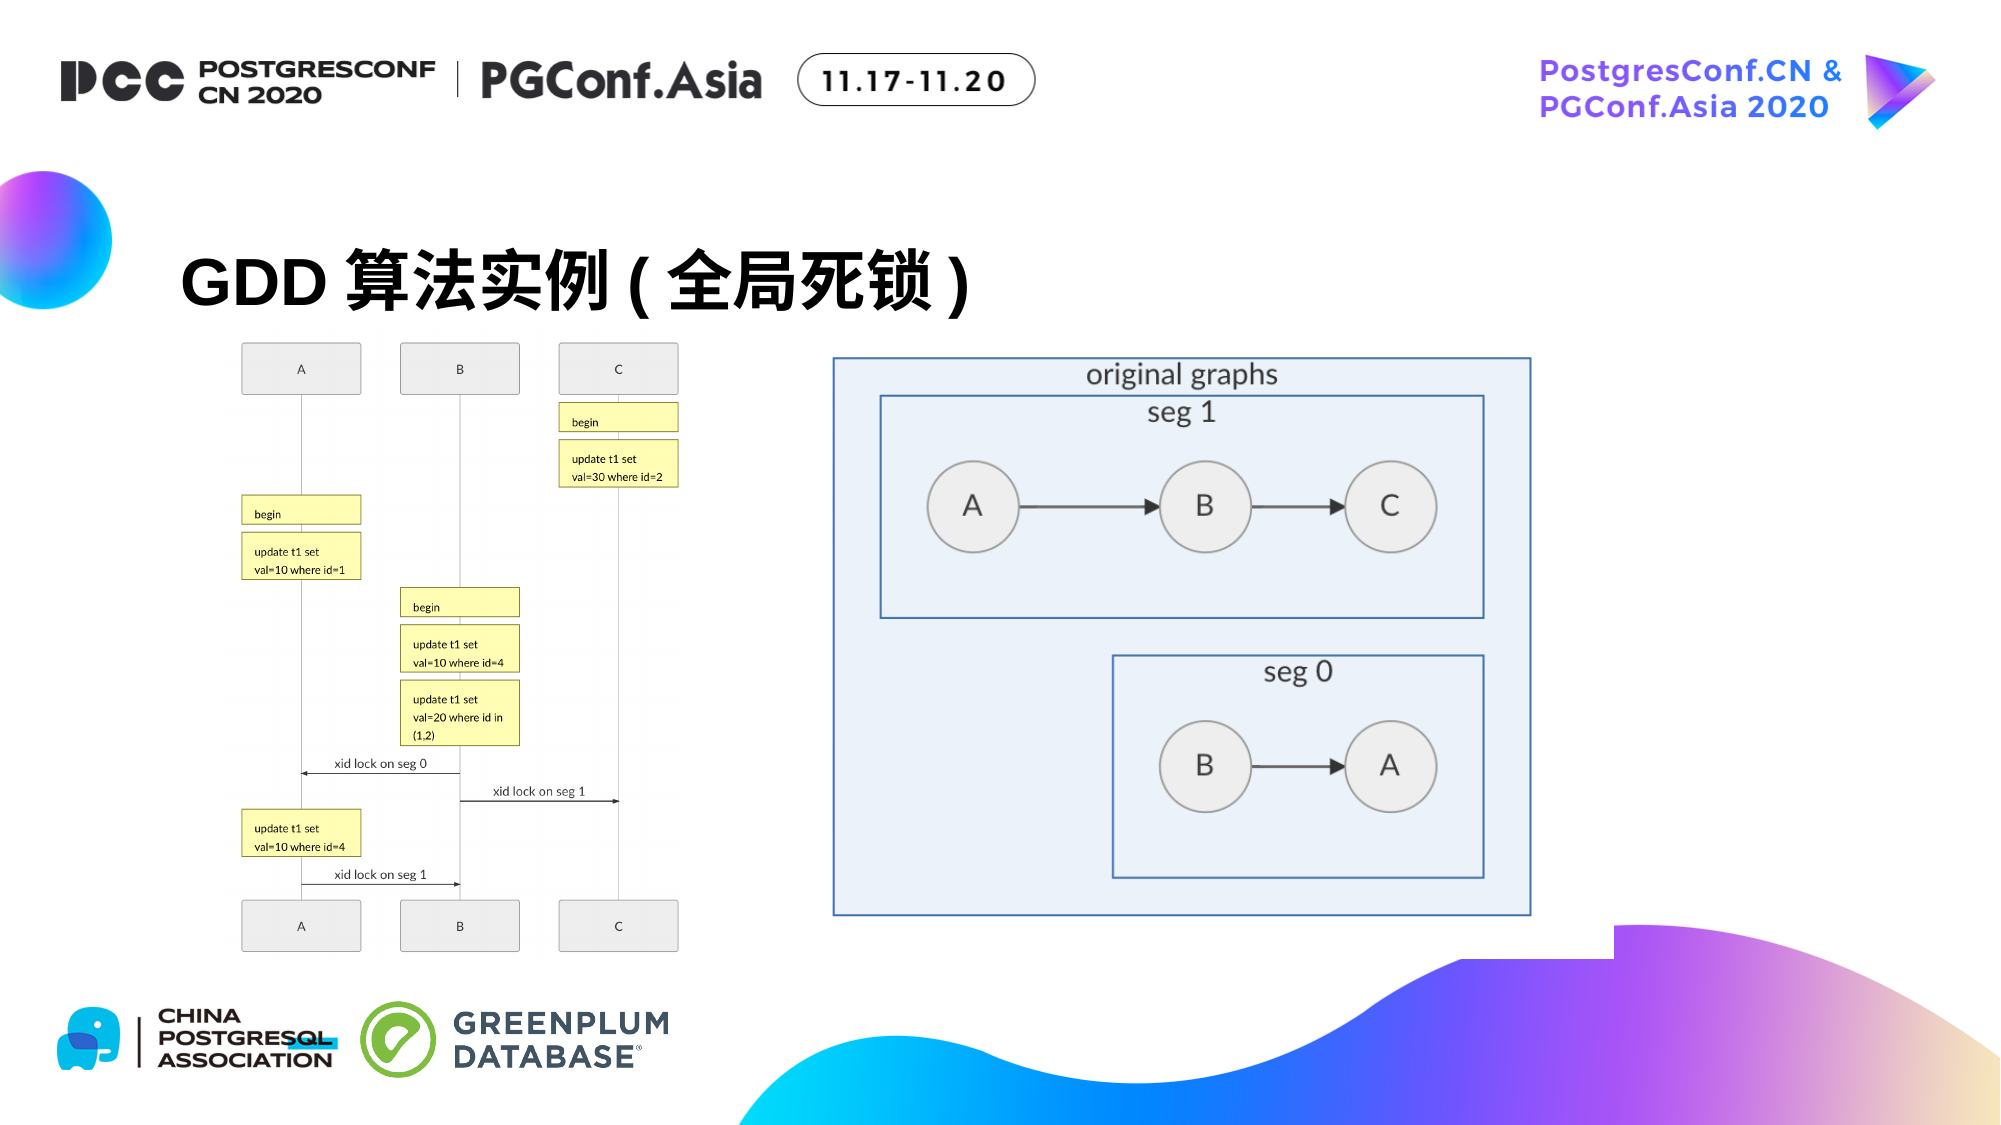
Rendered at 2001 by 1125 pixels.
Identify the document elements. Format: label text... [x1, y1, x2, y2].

title GDD算法实例(全局死锁) [165, 158, 1846, 328]
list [224, 327, 685, 962]
picture [0, 0, 2001, 1125]
